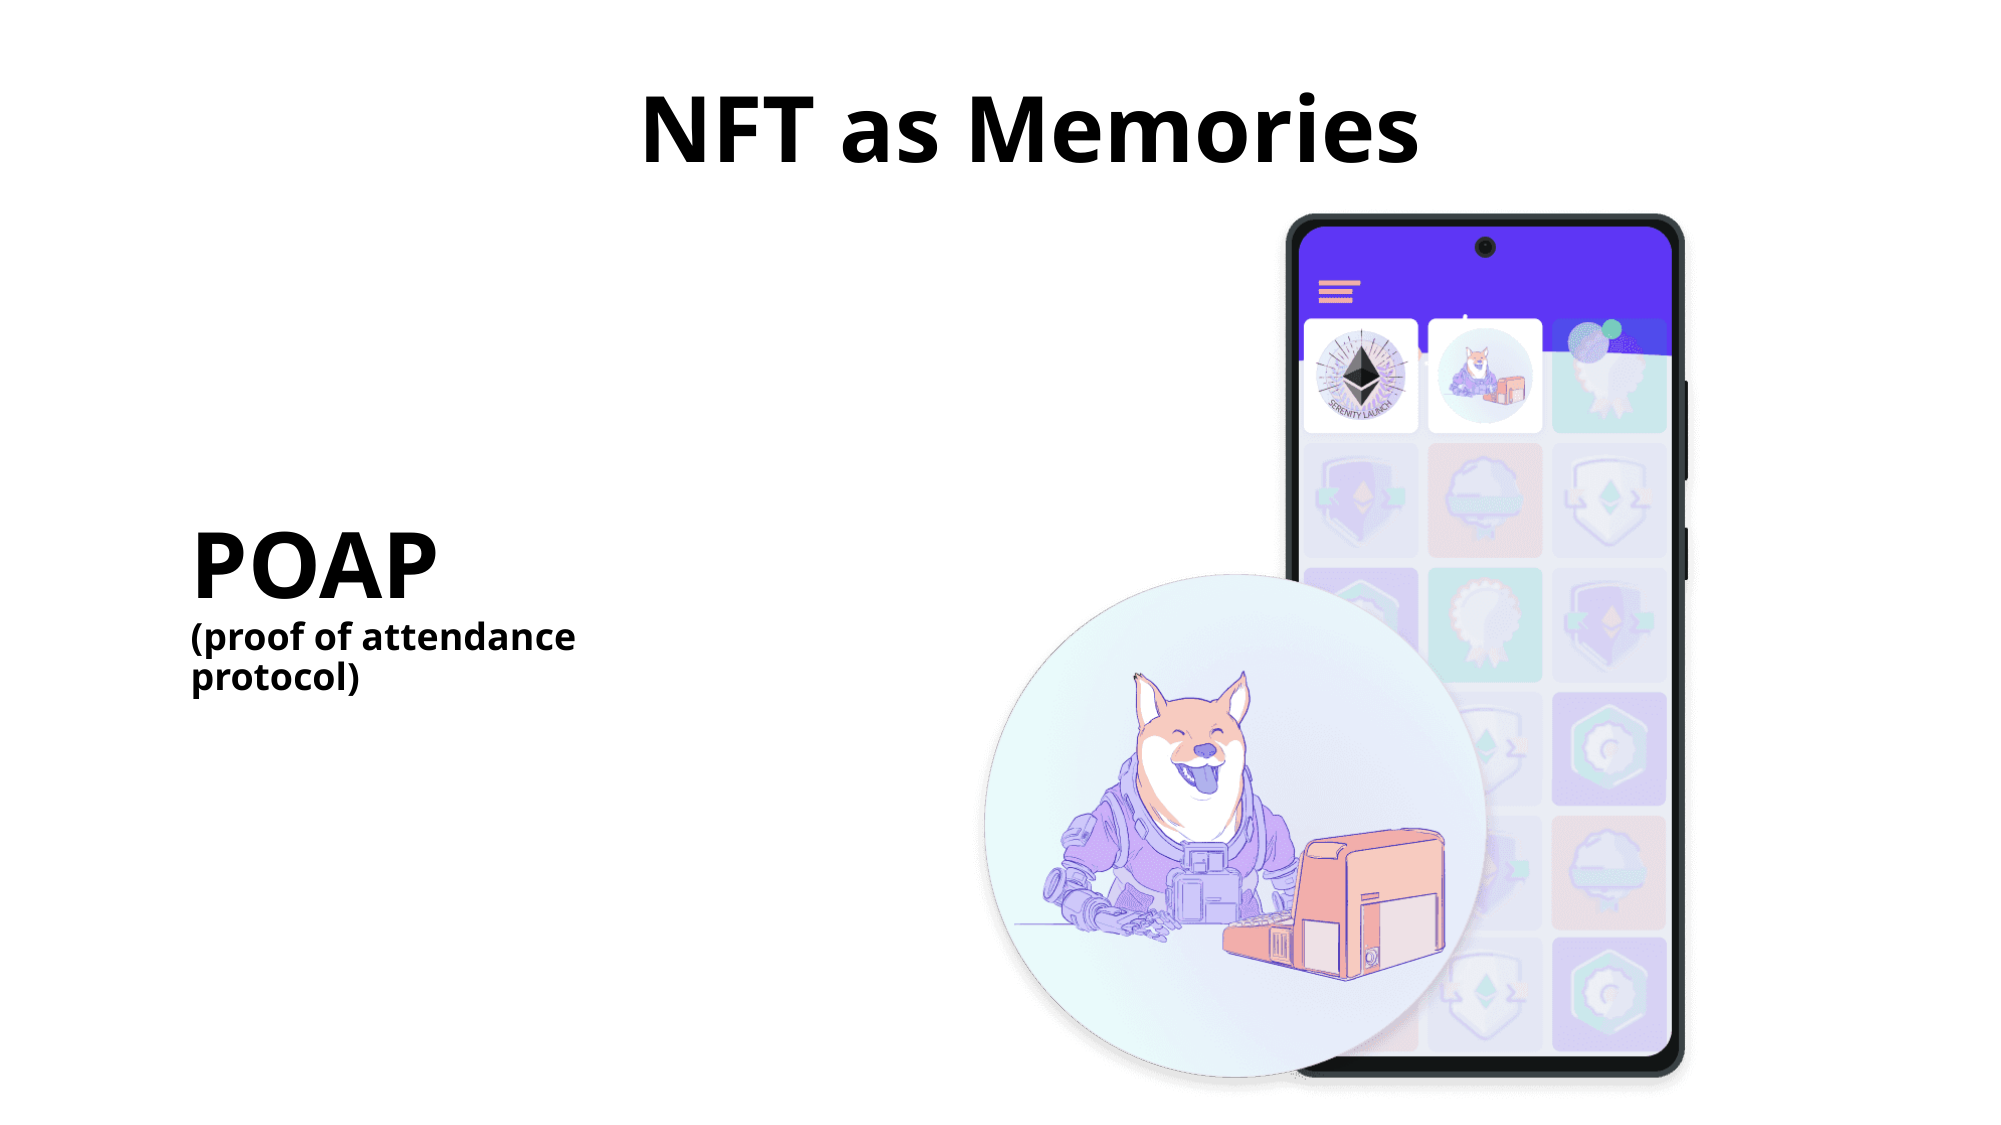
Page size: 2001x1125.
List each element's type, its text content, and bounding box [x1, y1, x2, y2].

title NFT as Memories [399, 24, 1660, 242]
picture [596, 149, 2000, 1125]
text_box POAP (proof of attendance protocol) [175, 293, 596, 924]
